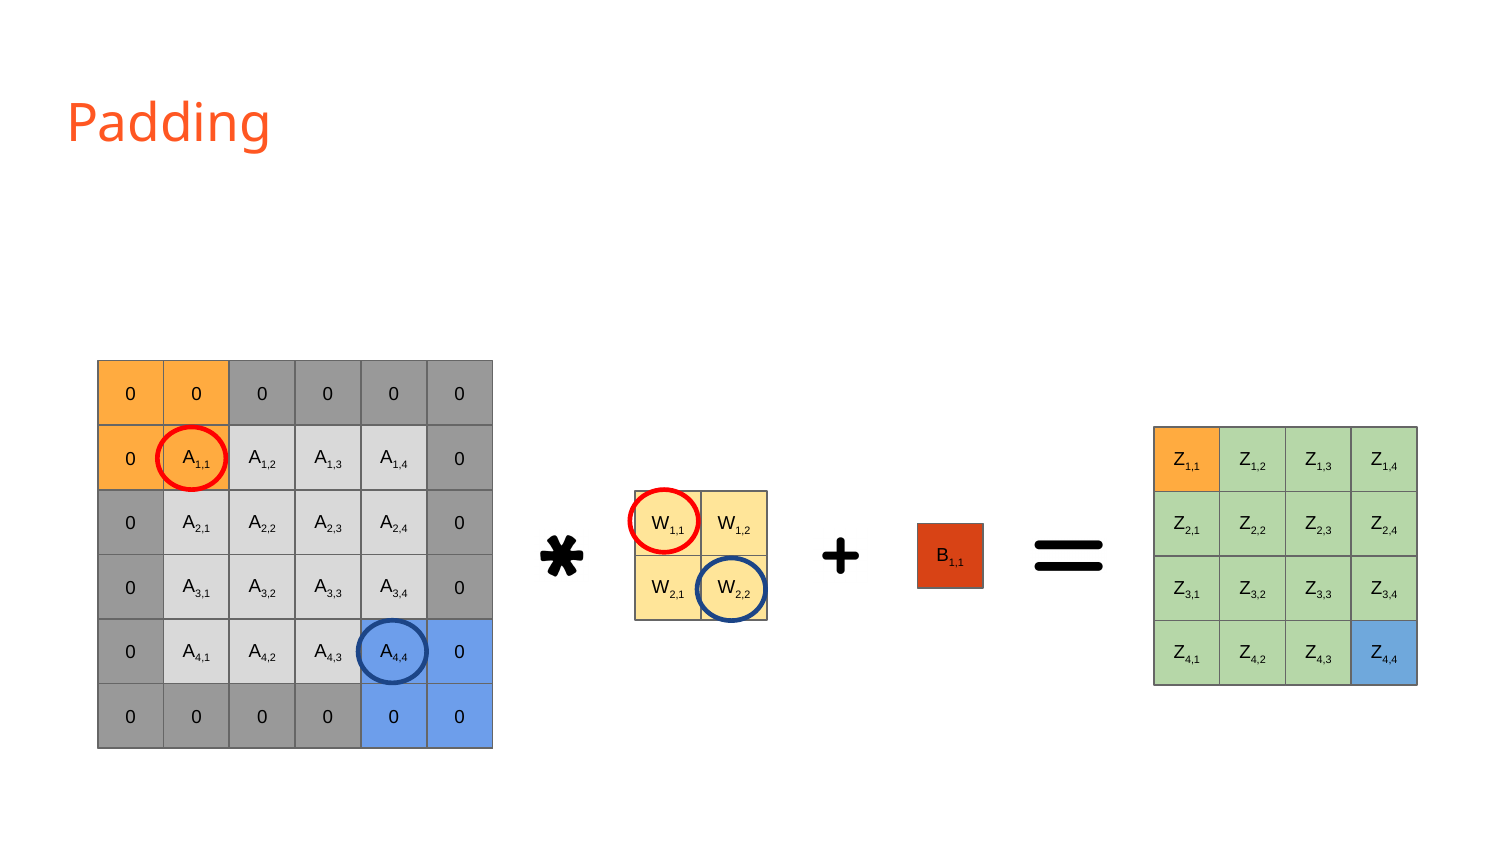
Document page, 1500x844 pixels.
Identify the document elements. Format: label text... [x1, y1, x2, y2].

picture [533, 529, 589, 582]
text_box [1153, 426, 1418, 686]
picture [813, 528, 869, 583]
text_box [97, 360, 493, 749]
title Padding [51, 72, 1449, 167]
text_box B1,1 [917, 523, 984, 588]
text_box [634, 490, 768, 621]
picture [1030, 538, 1107, 573]
